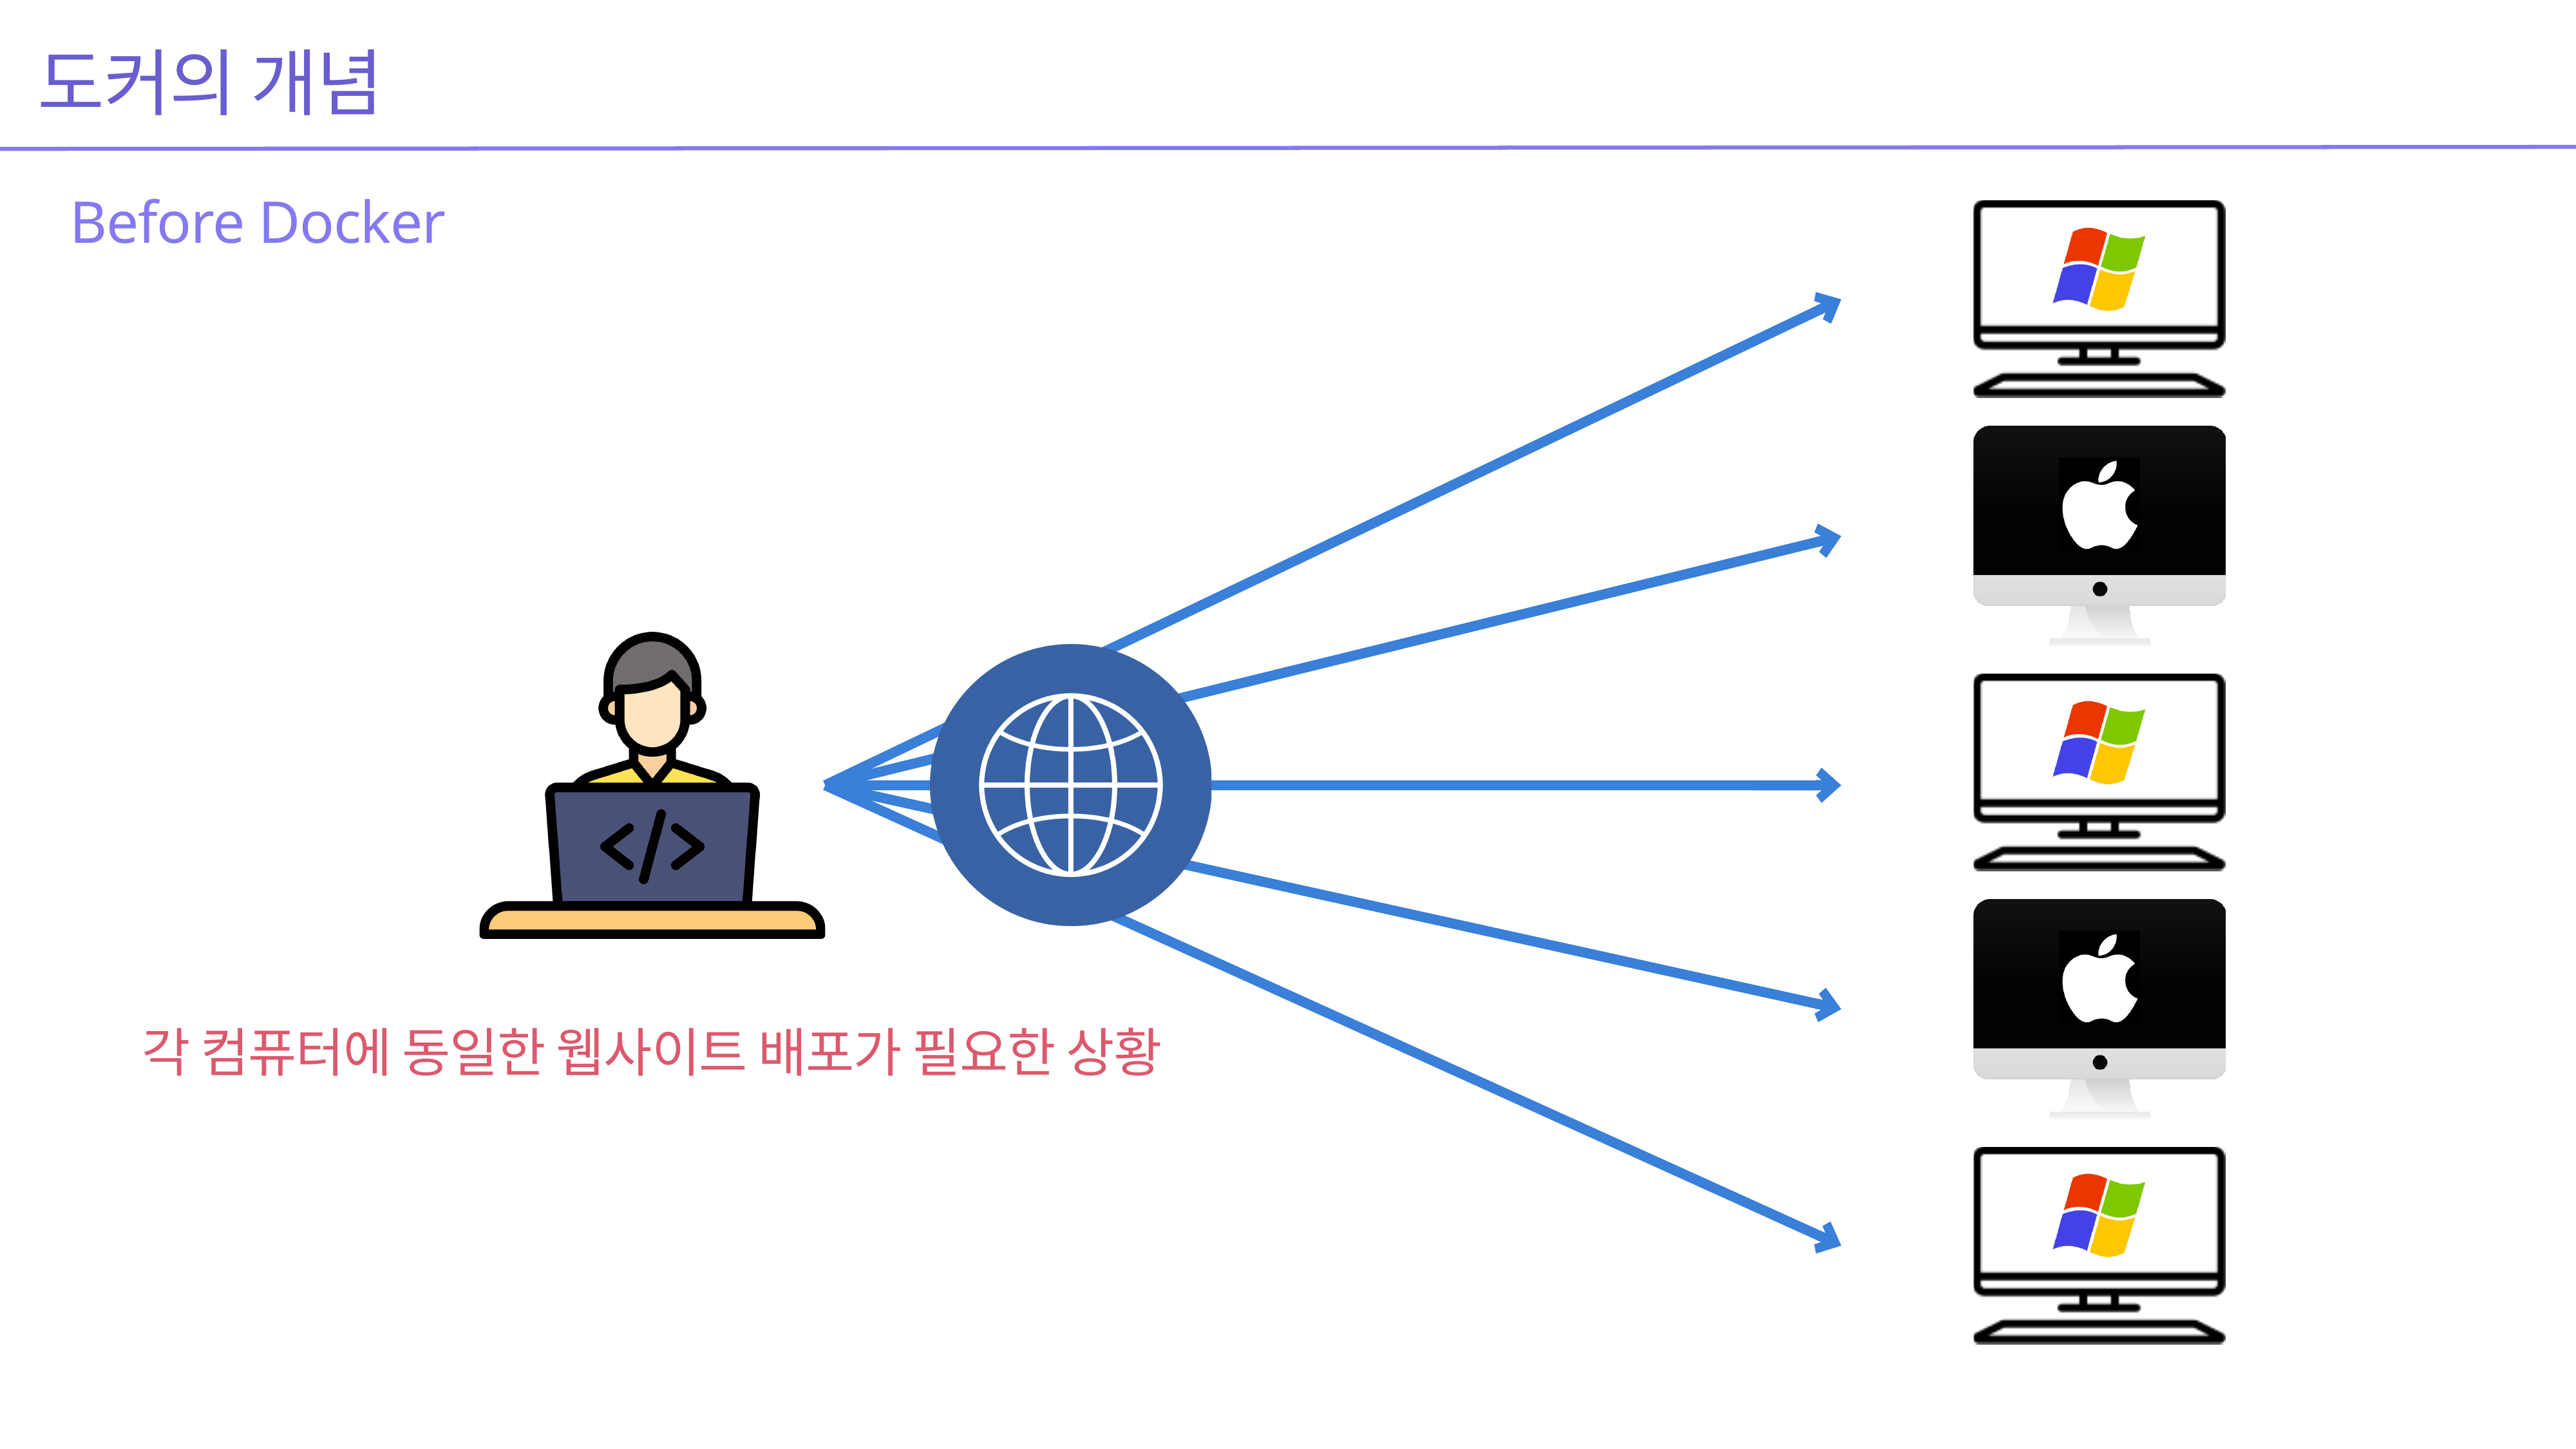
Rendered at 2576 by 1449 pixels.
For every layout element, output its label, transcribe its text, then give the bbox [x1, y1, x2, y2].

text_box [1973, 426, 2226, 647]
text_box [1973, 899, 2226, 1119]
text_box [1135, 926, 1842, 1247]
text_box [1212, 781, 1842, 790]
text_box [479, 632, 826, 939]
text_box 도커의 개념 [37, 15, 534, 124]
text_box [1973, 1146, 2226, 1345]
text_box 각 컴퓨터에 동일한 웹사이트 배포가 필요한 상황 [116, 977, 1189, 1083]
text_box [1973, 200, 2226, 398]
text_box [1120, 298, 1842, 644]
text_box Before Docker [70, 168, 653, 255]
text_box [930, 644, 1212, 926]
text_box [1973, 674, 2226, 871]
